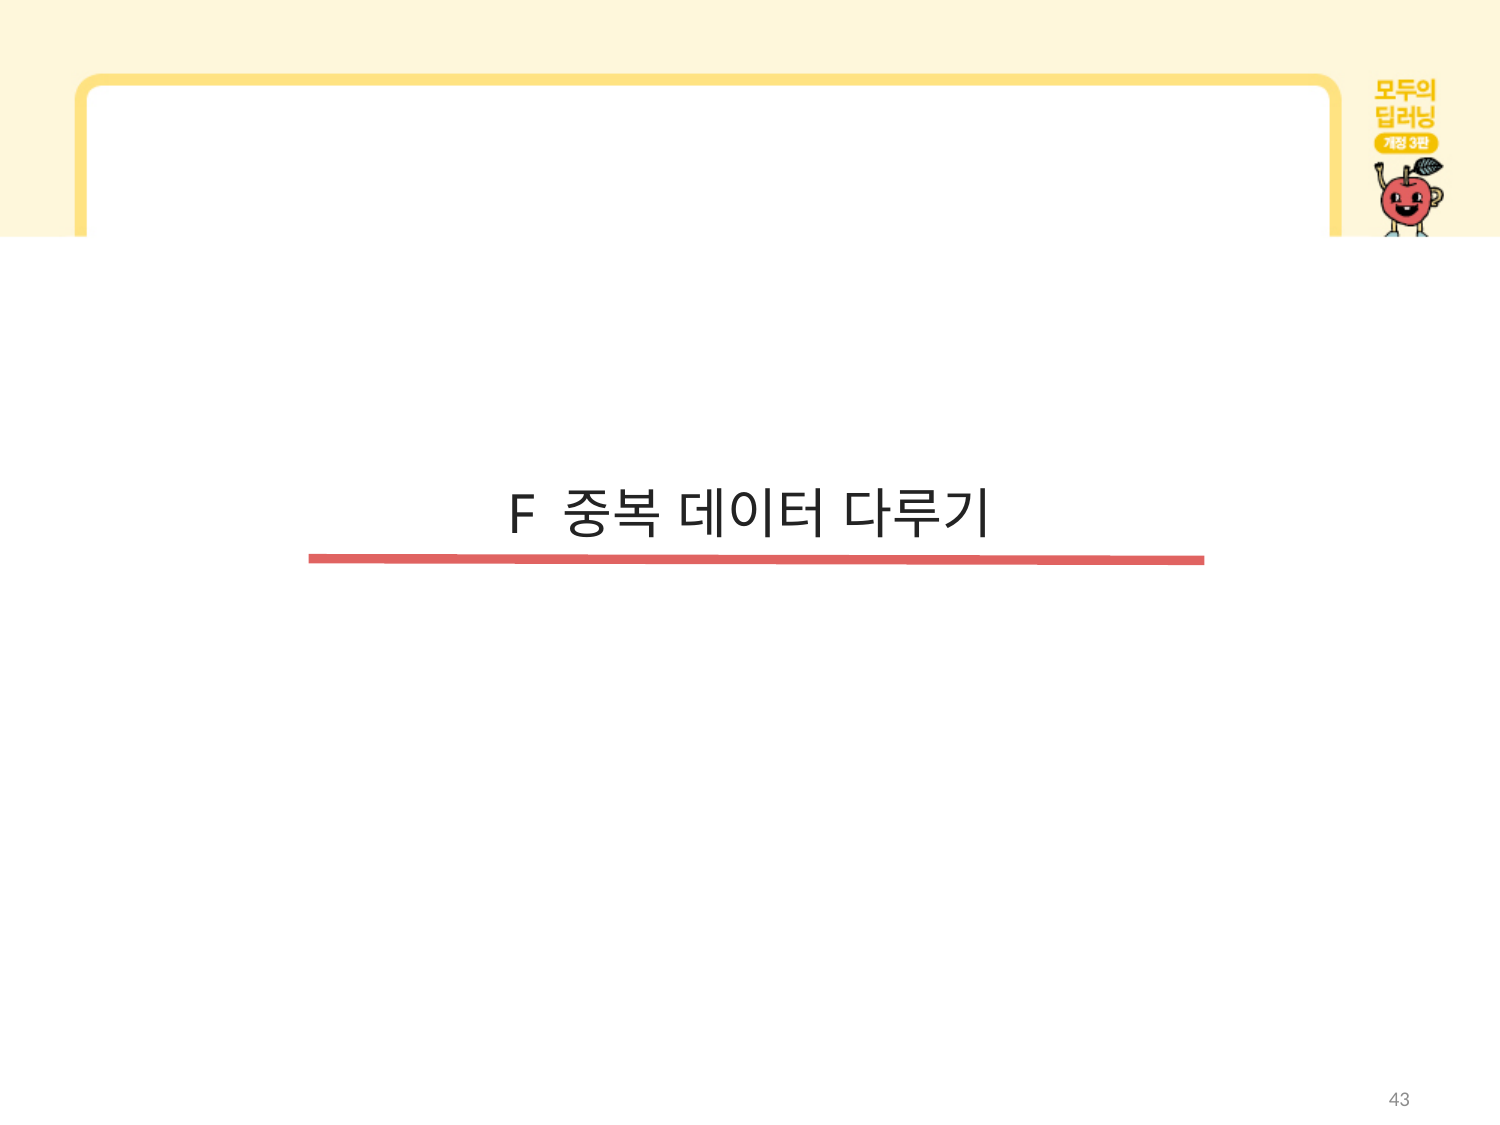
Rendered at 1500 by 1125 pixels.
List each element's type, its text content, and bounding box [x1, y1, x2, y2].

slide_number 43 [1074, 1074, 1425, 1123]
text_box F 중복 데이터 다루기 [87, 420, 1413, 552]
picture [0, 0, 1500, 1125]
